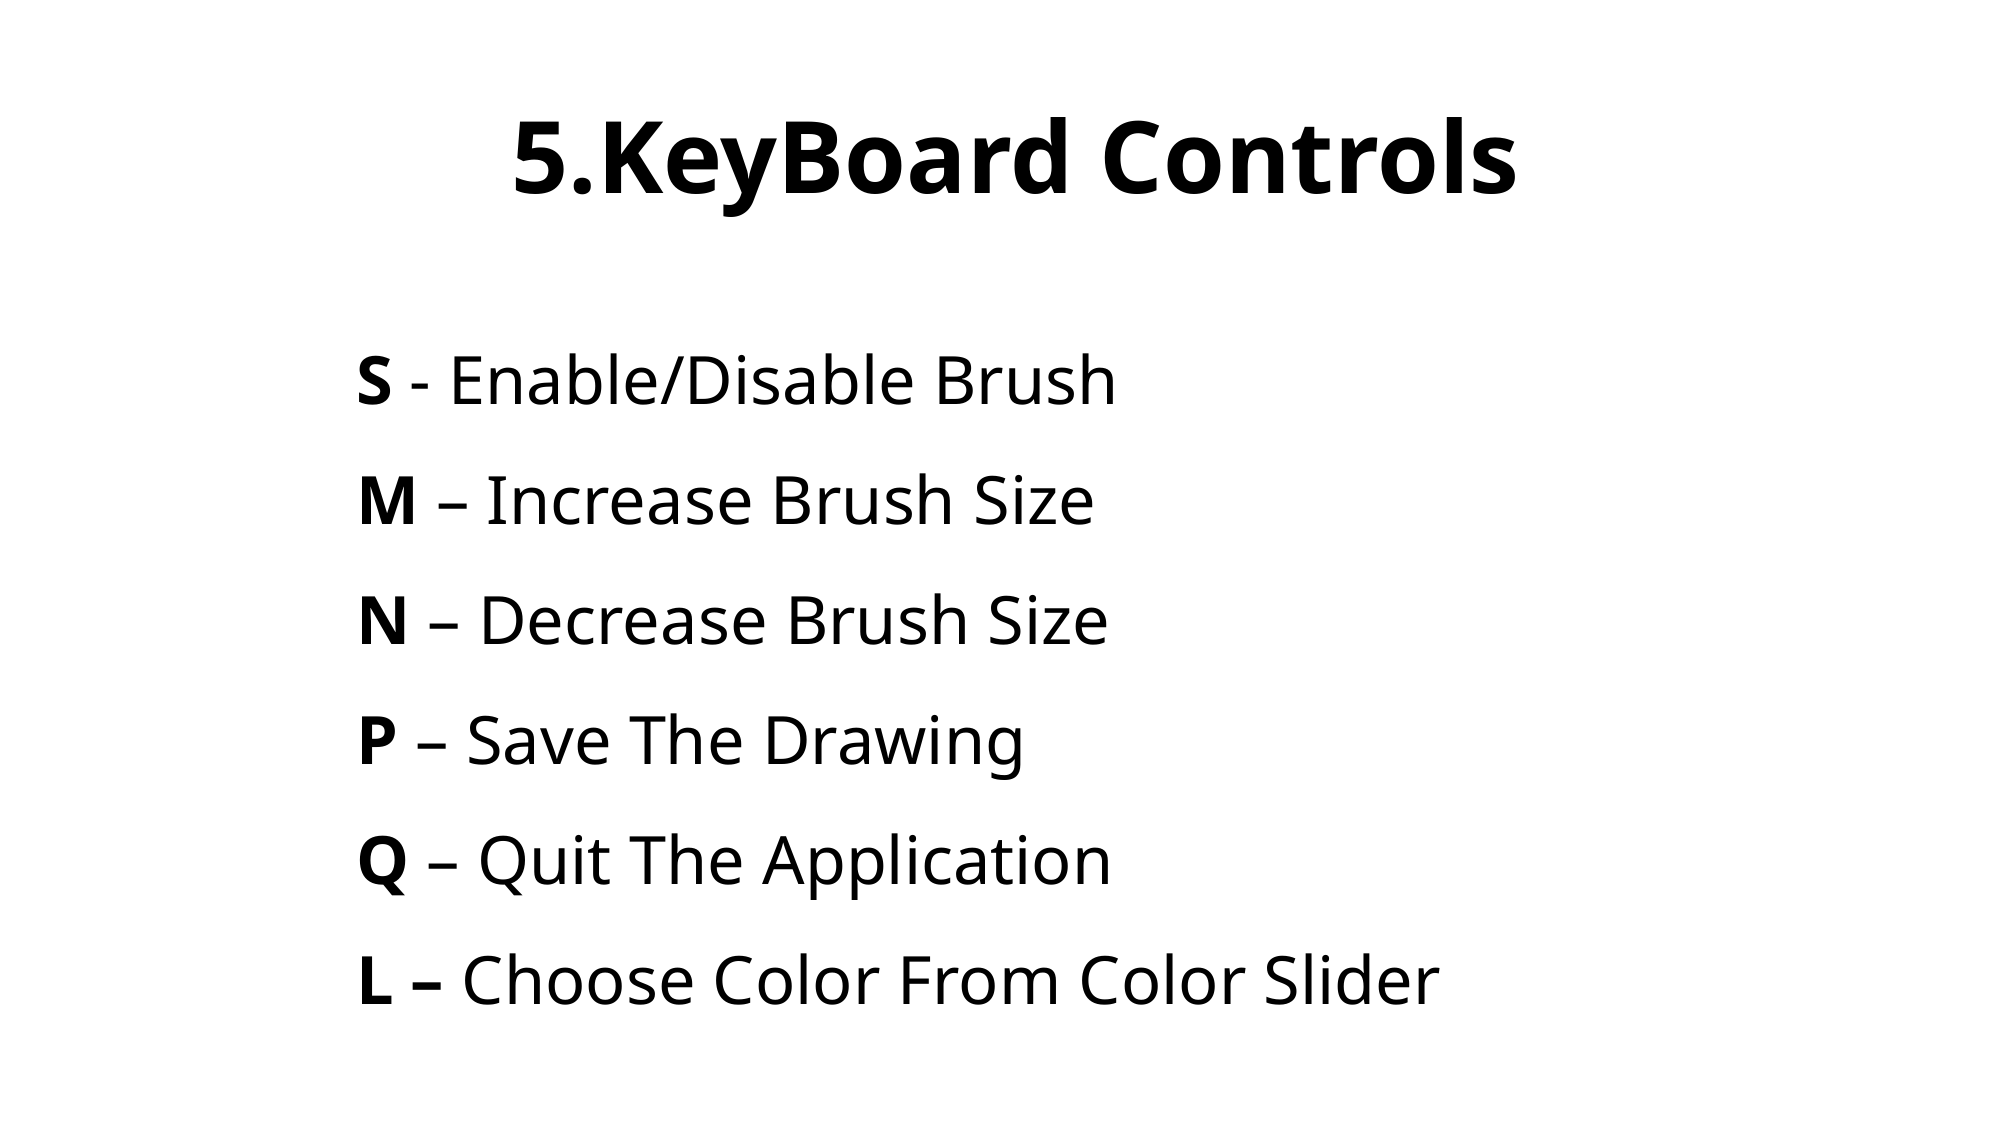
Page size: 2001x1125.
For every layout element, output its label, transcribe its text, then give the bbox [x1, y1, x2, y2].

text_box S - Enable/Disable Brush M – Increase Brush Size N – Decrease Brush Size P – Save The Drawing Q – Quit The Application L – Choose Color From Color Slider [341, 290, 1718, 1026]
text_box 5.KeyBoard Controls [418, 86, 1640, 222]
